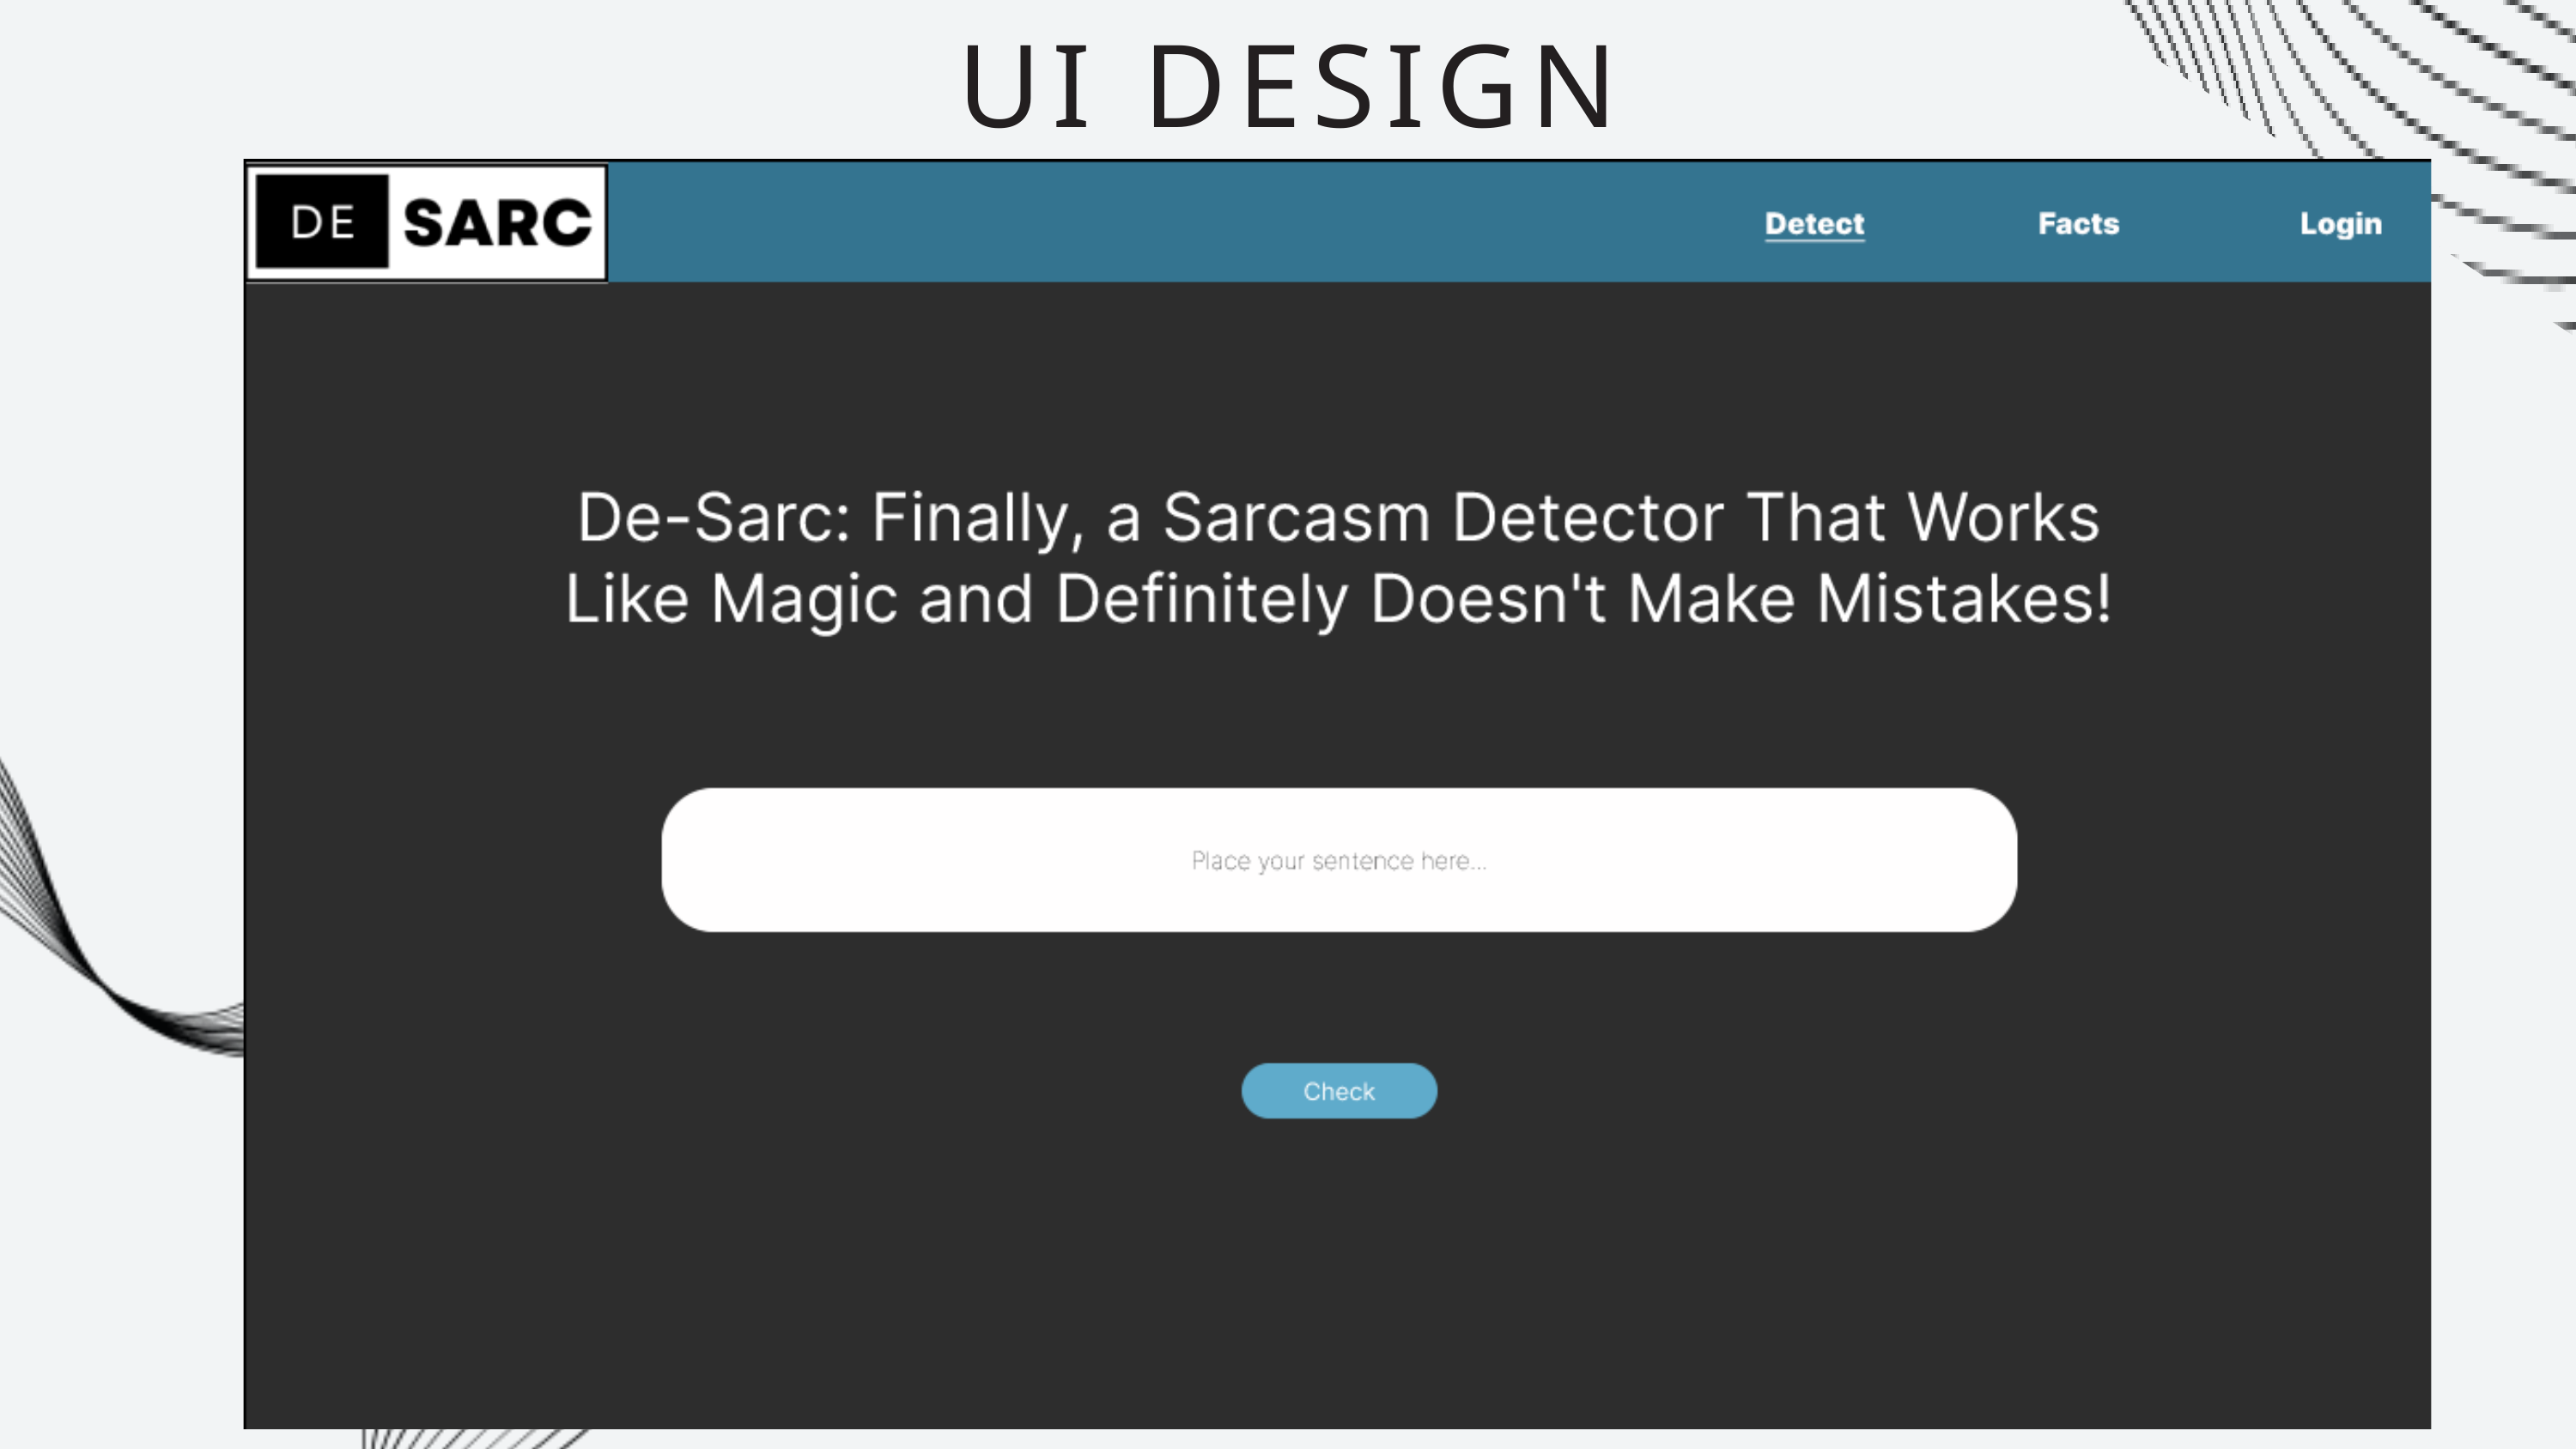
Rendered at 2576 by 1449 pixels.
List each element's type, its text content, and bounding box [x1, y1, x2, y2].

text_box [0, 680, 598, 1449]
text_box [2068, 0, 2576, 338]
text_box [243, 159, 2432, 1429]
text_box UI DESIGN [690, 0, 1885, 151]
